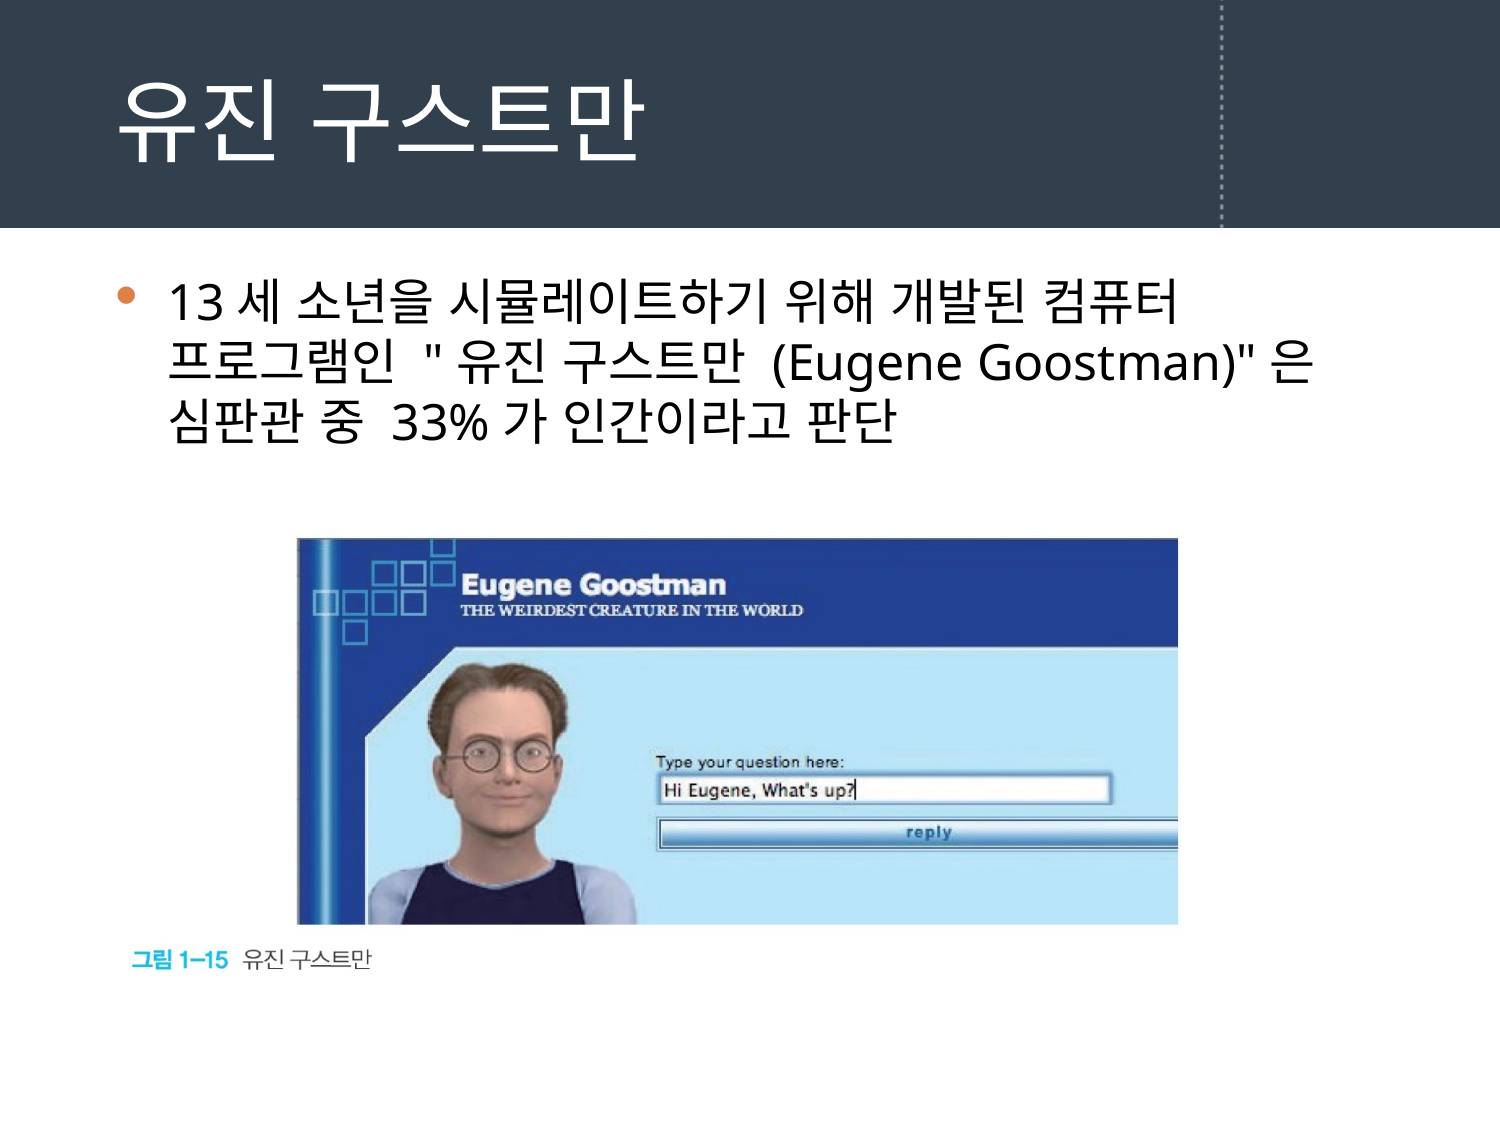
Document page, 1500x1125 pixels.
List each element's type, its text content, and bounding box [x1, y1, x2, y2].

list 13세 소년을 시뮬레이트하기 위해 개발된 컴퓨터 프로그램인 "유진 구스트만 (Eugene Goostman)"은 심판관 중 33%가 인간이라고 판단 [100, 262, 1438, 1000]
picture [128, 534, 1182, 971]
picture [0, 0, 1500, 228]
title 유진 구스트만 [100, 37, 1438, 200]
